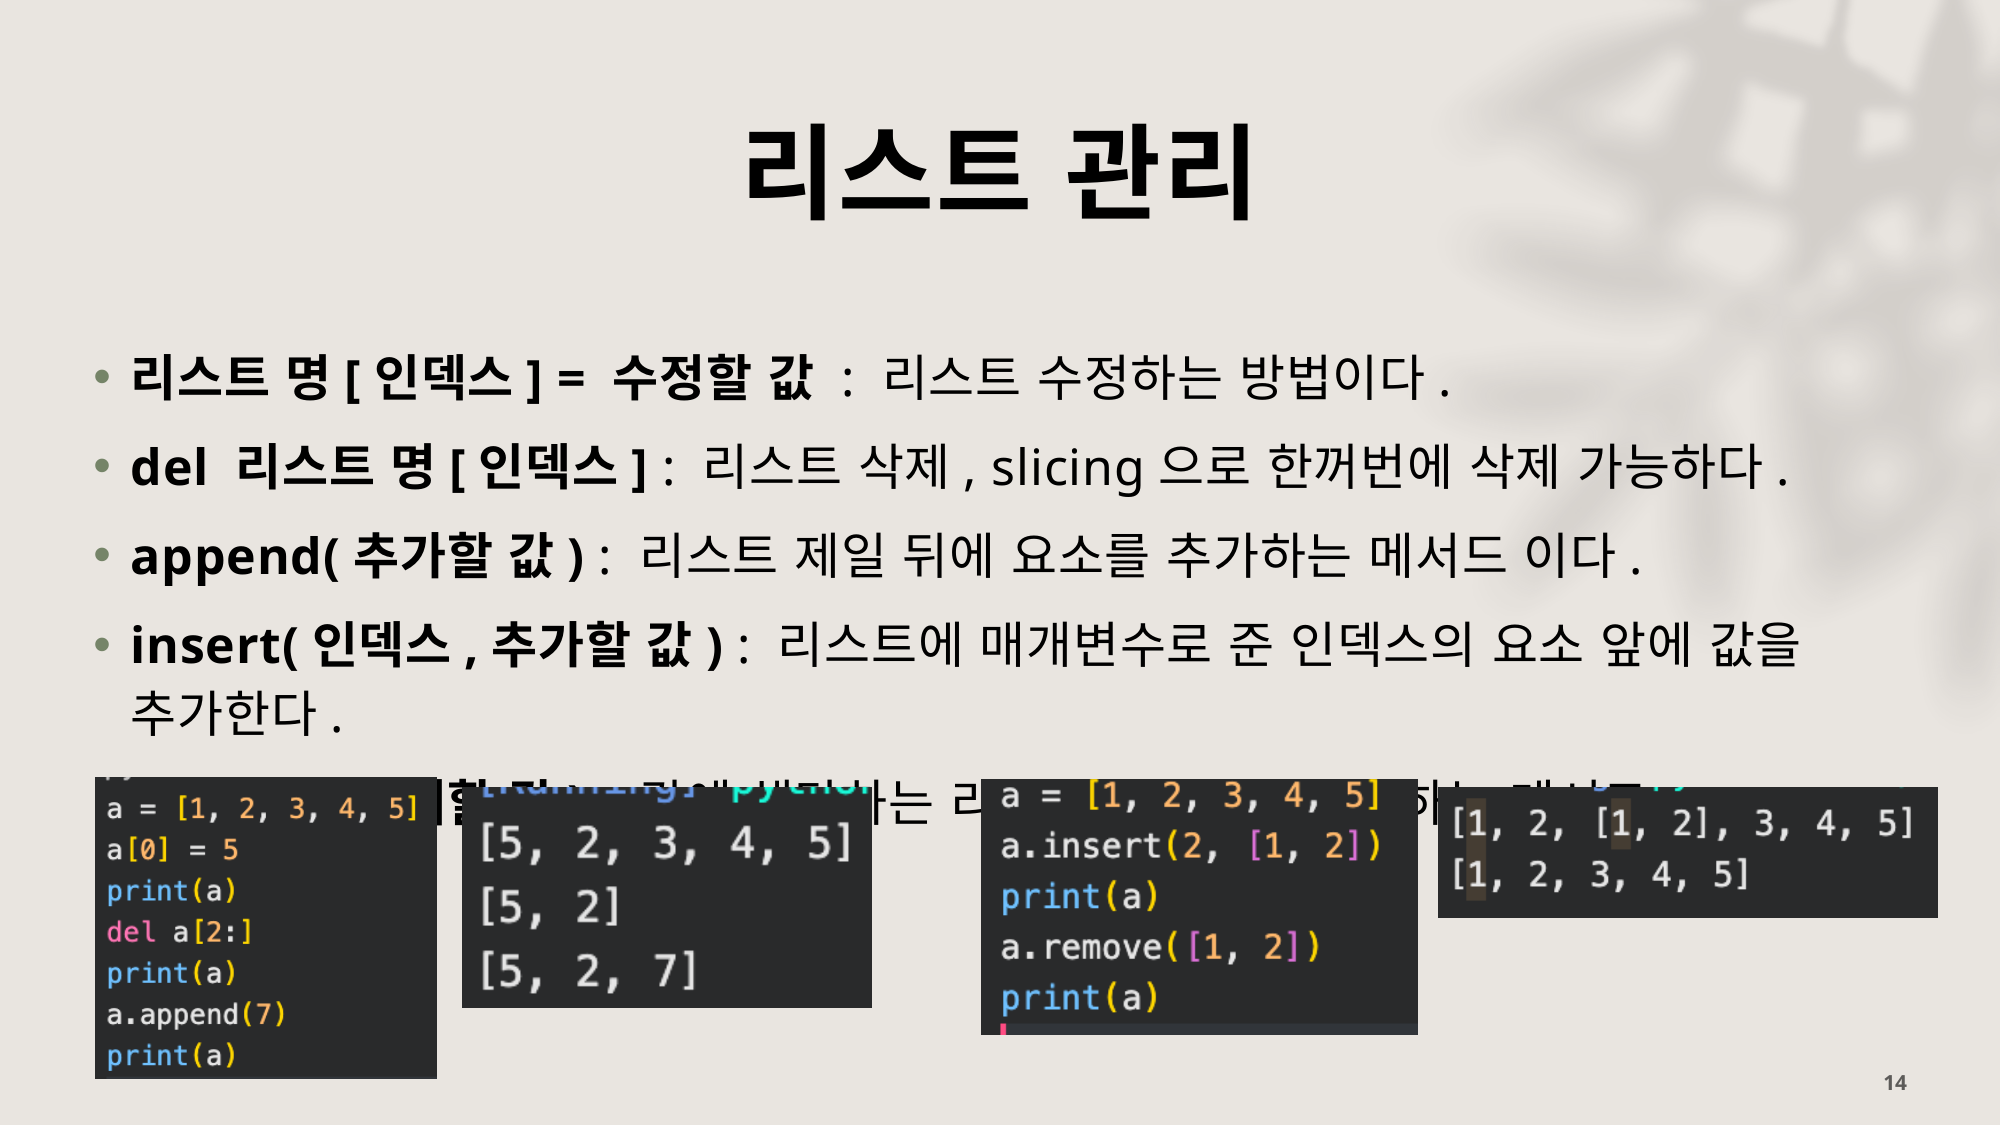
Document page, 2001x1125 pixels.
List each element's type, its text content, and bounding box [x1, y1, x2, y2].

picture [95, 777, 437, 1080]
picture [981, 779, 1418, 1035]
picture [462, 787, 872, 1008]
picture [1438, 787, 1938, 918]
list 리스트 명[인덱스] = 수정할 값 : 리스트 수정하는 방법이다. del 리스트 명[인덱스] : 리스트 삭제, slicing으로 한꺼번에 삭제 가능하다. append(추가할 값) : 리스트 제일 뒤에 요소를 추가하는 메서드 이다. insert(인덱스,추가할 값) : 리스트에 매개변수로 준 인덱스의 요소 앞에 값을 추가한다. remove(삭제할 값) : 값에 해당하는 리스트의 요소를 삭제하는 메서드 [75, 319, 1945, 1009]
slide_number 14 [1474, 1052, 1925, 1113]
title 리스트 관리 [75, 60, 1925, 278]
